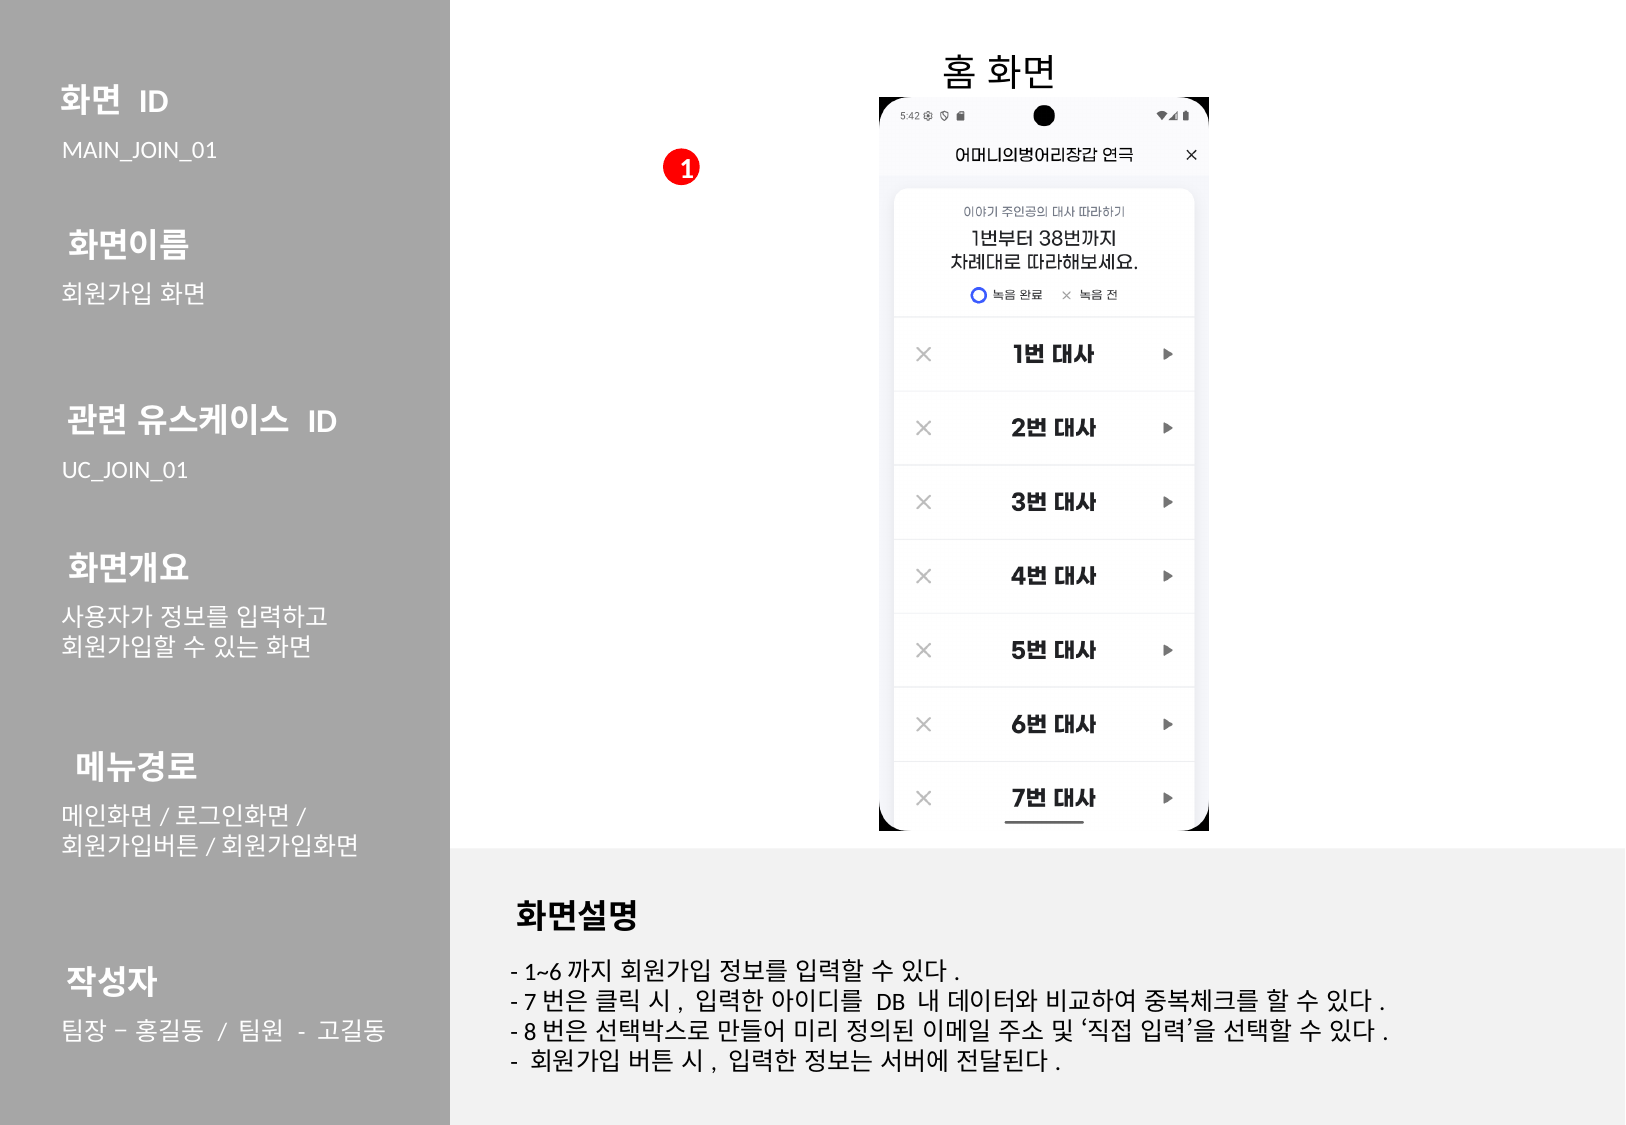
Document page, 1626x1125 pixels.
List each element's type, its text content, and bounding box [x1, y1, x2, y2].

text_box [46, 70, 404, 172]
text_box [46, 953, 404, 1055]
text_box [450, 848, 1625, 1125]
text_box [46, 738, 437, 870]
text_box [0, 0, 450, 1125]
text_box 화면설명 [501, 887, 654, 943]
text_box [46, 390, 404, 492]
text_box 홈 화면 [927, 41, 1072, 96]
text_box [46, 539, 404, 671]
picture [878, 96, 1210, 832]
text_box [46, 215, 404, 317]
text_box 1 [663, 148, 700, 186]
text_box - 1~6까지 회원가입 정보를 입력할 수 있다. - 7번은 클릭 시, 입력한 아이디를 DB 내 데이터와 비교하여 중복체크를 할 수 있다. - 8번은 선택박스로 만들어 미리 정의된 이메일 주소 및 ‘직접 입력’을 선택할 수 있다. - 회원가입 버튼 시, 입력한 정보는 서버에 전달된다. [495, 948, 1593, 1084]
